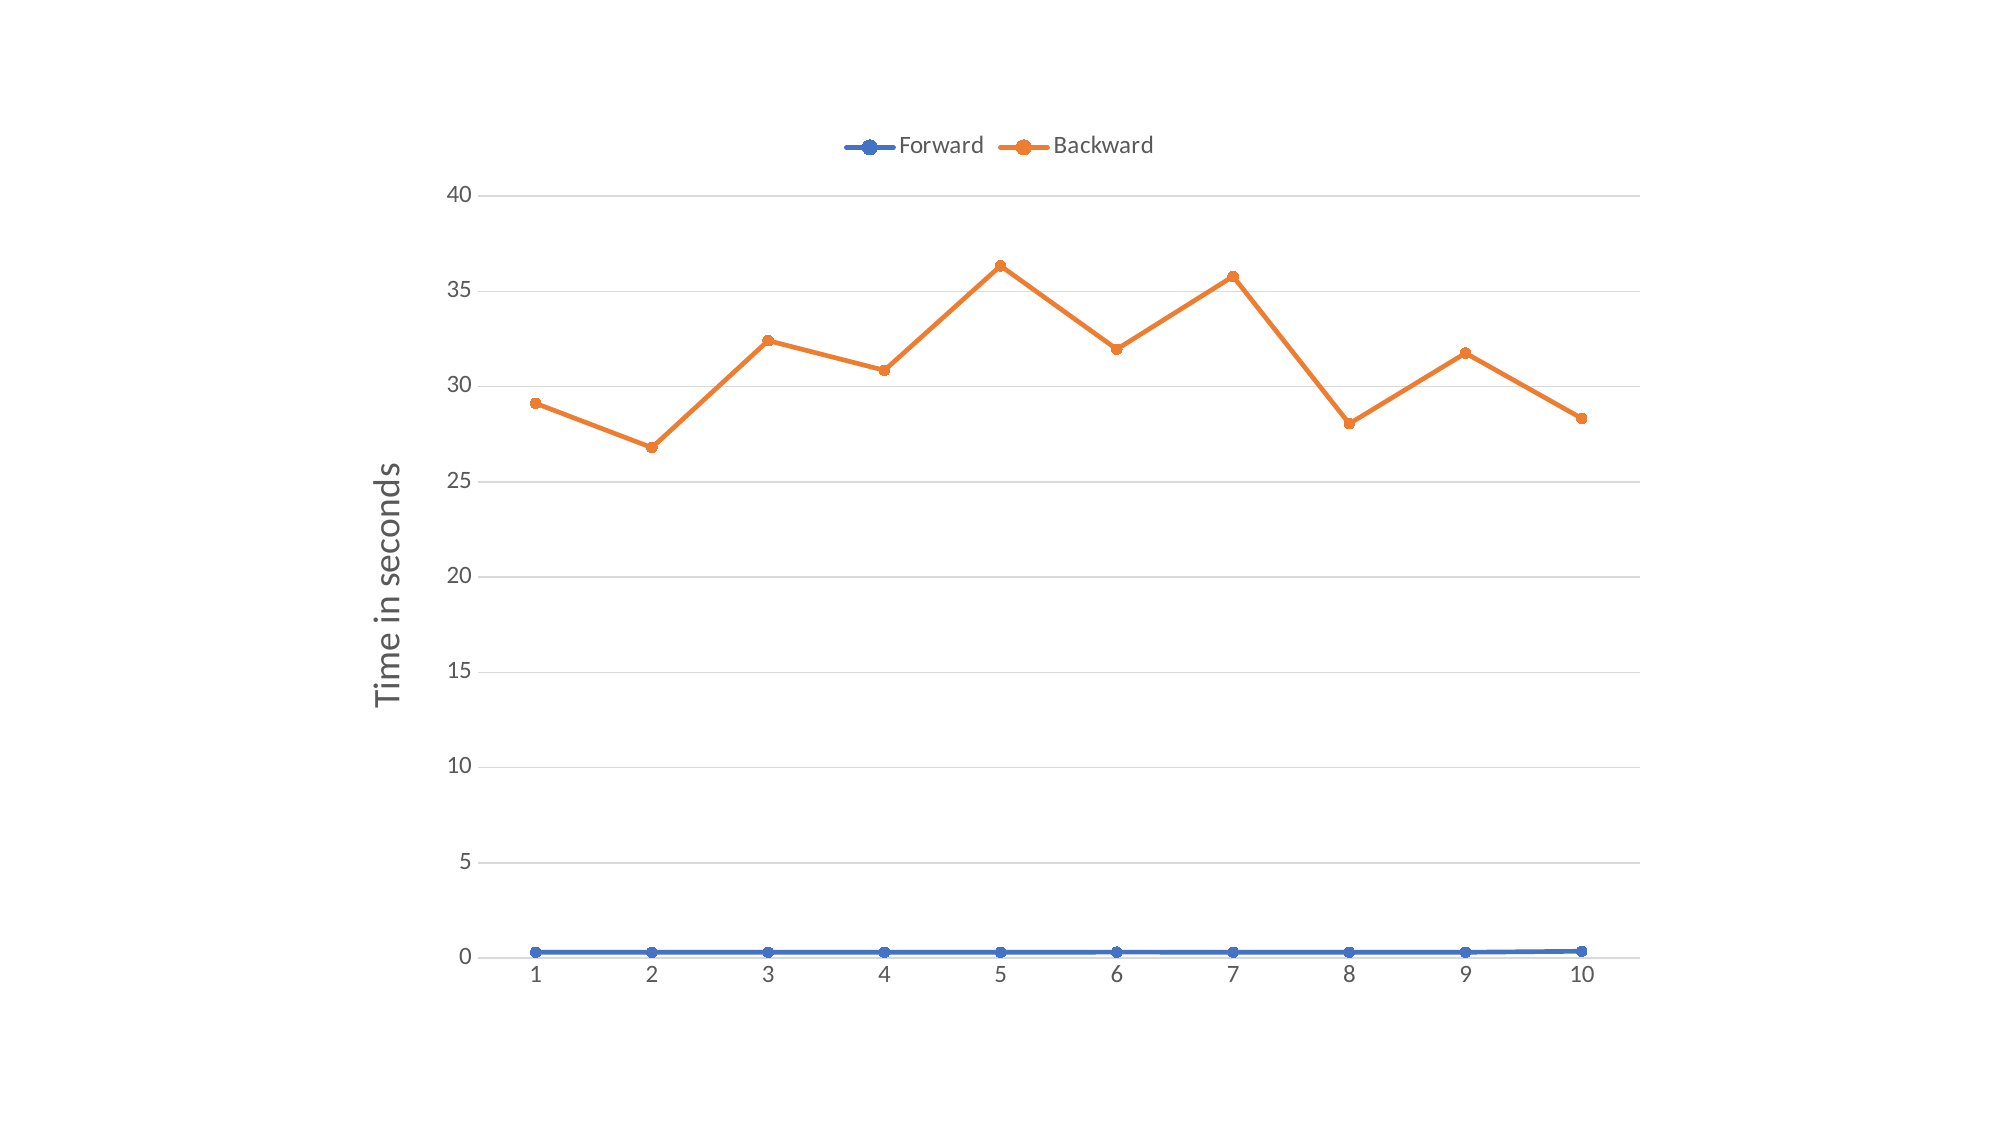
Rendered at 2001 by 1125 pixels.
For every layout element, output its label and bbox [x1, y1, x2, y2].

chart [333, 117, 1667, 1007]
